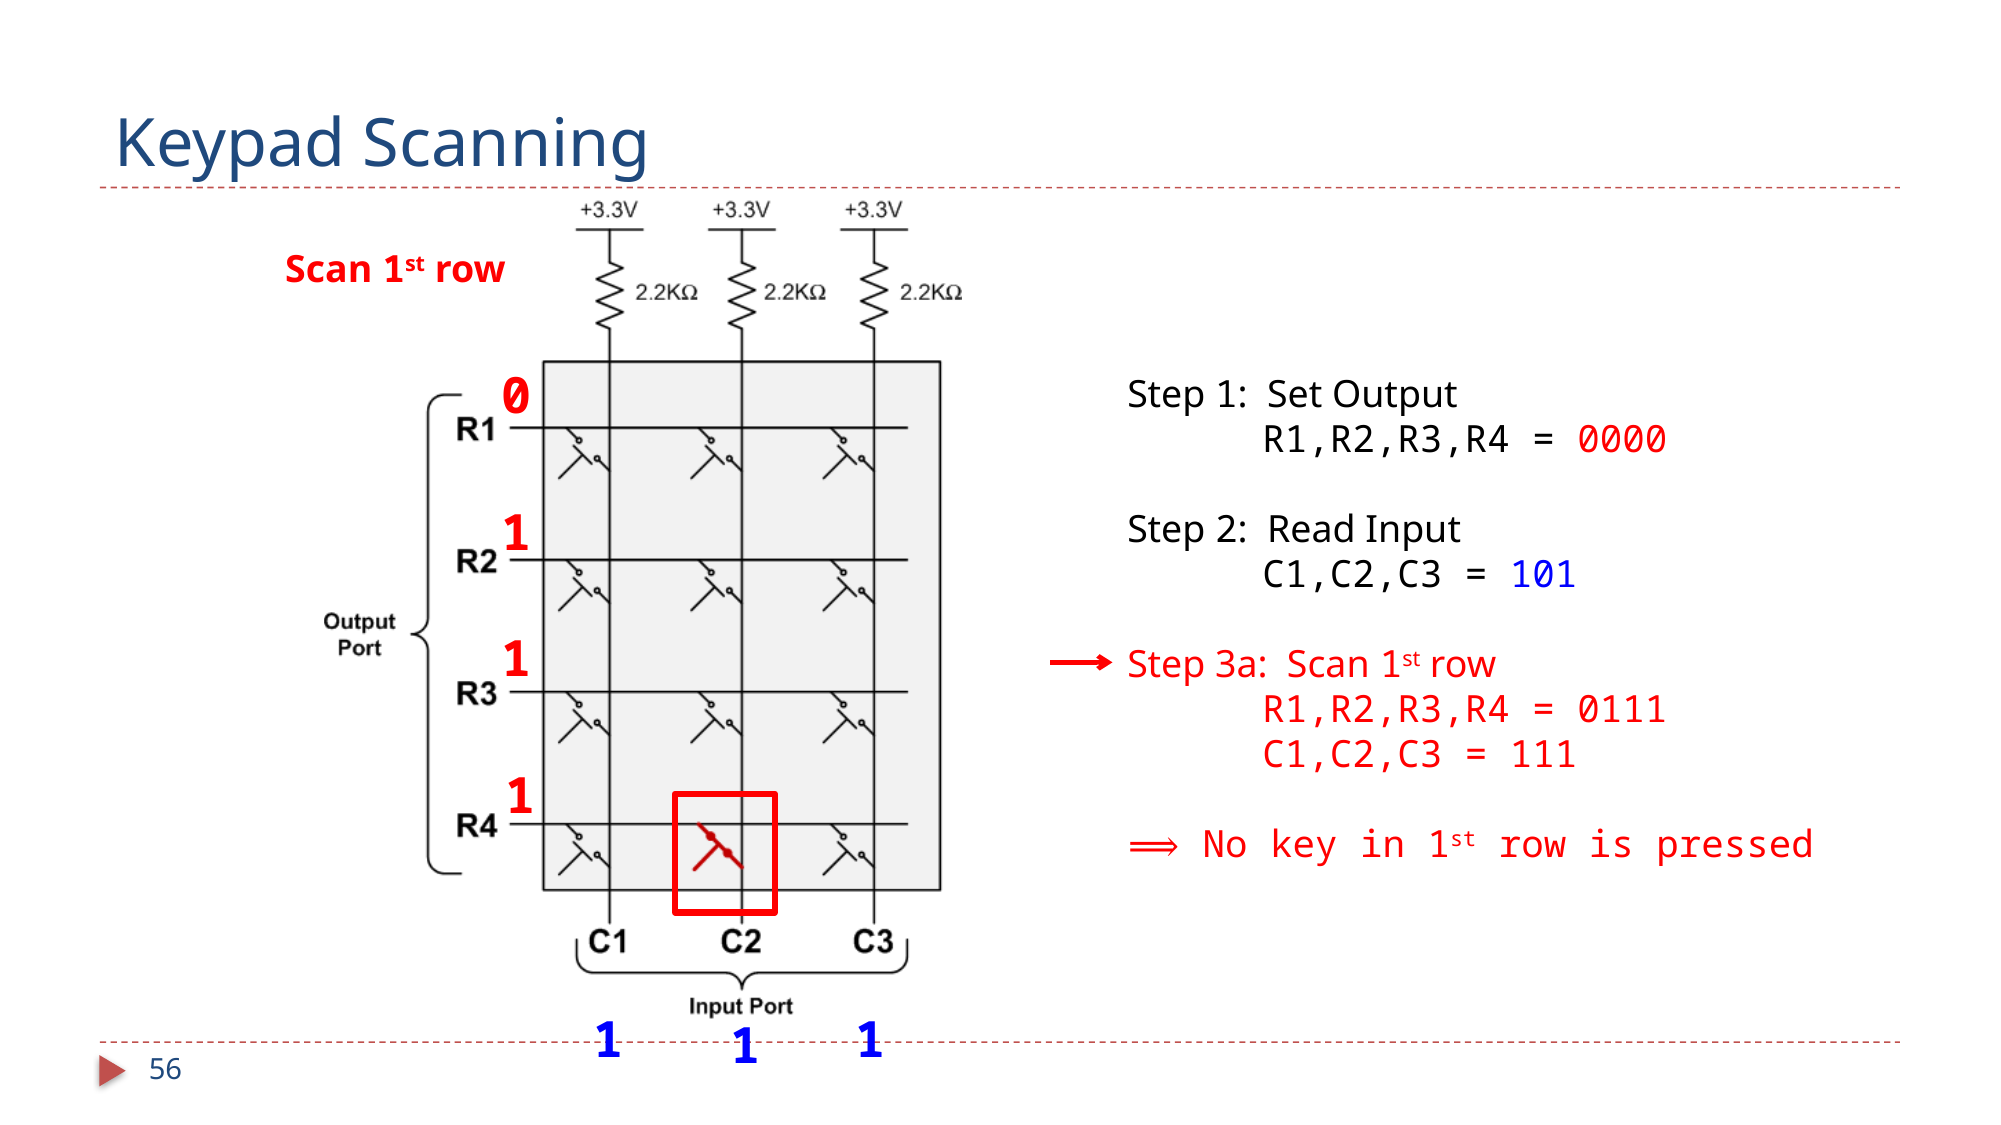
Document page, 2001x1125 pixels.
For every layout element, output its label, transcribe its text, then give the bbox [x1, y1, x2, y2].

title Keypad Scanning [99, 24, 1900, 188]
text_box Scan 1st row [270, 237, 318, 298]
text_box 1 [841, 1032, 901, 1075]
picture [324, 193, 962, 1020]
text_box 1 [578, 1032, 639, 1075]
slide_number 56 [133, 1042, 568, 1103]
text_box Step 1: Set Output R1,R2,R3,R4 = 0000 Step 2: Read Input C1,C2,C3 = 101 Step 3a: Scan 1st row R1,R2,R3,R4 = 0111 C1,C2,C3 = 111 ⟹ No key in 1st row is pressed [1112, 362, 1963, 918]
text_box 1 [716, 1032, 776, 1082]
